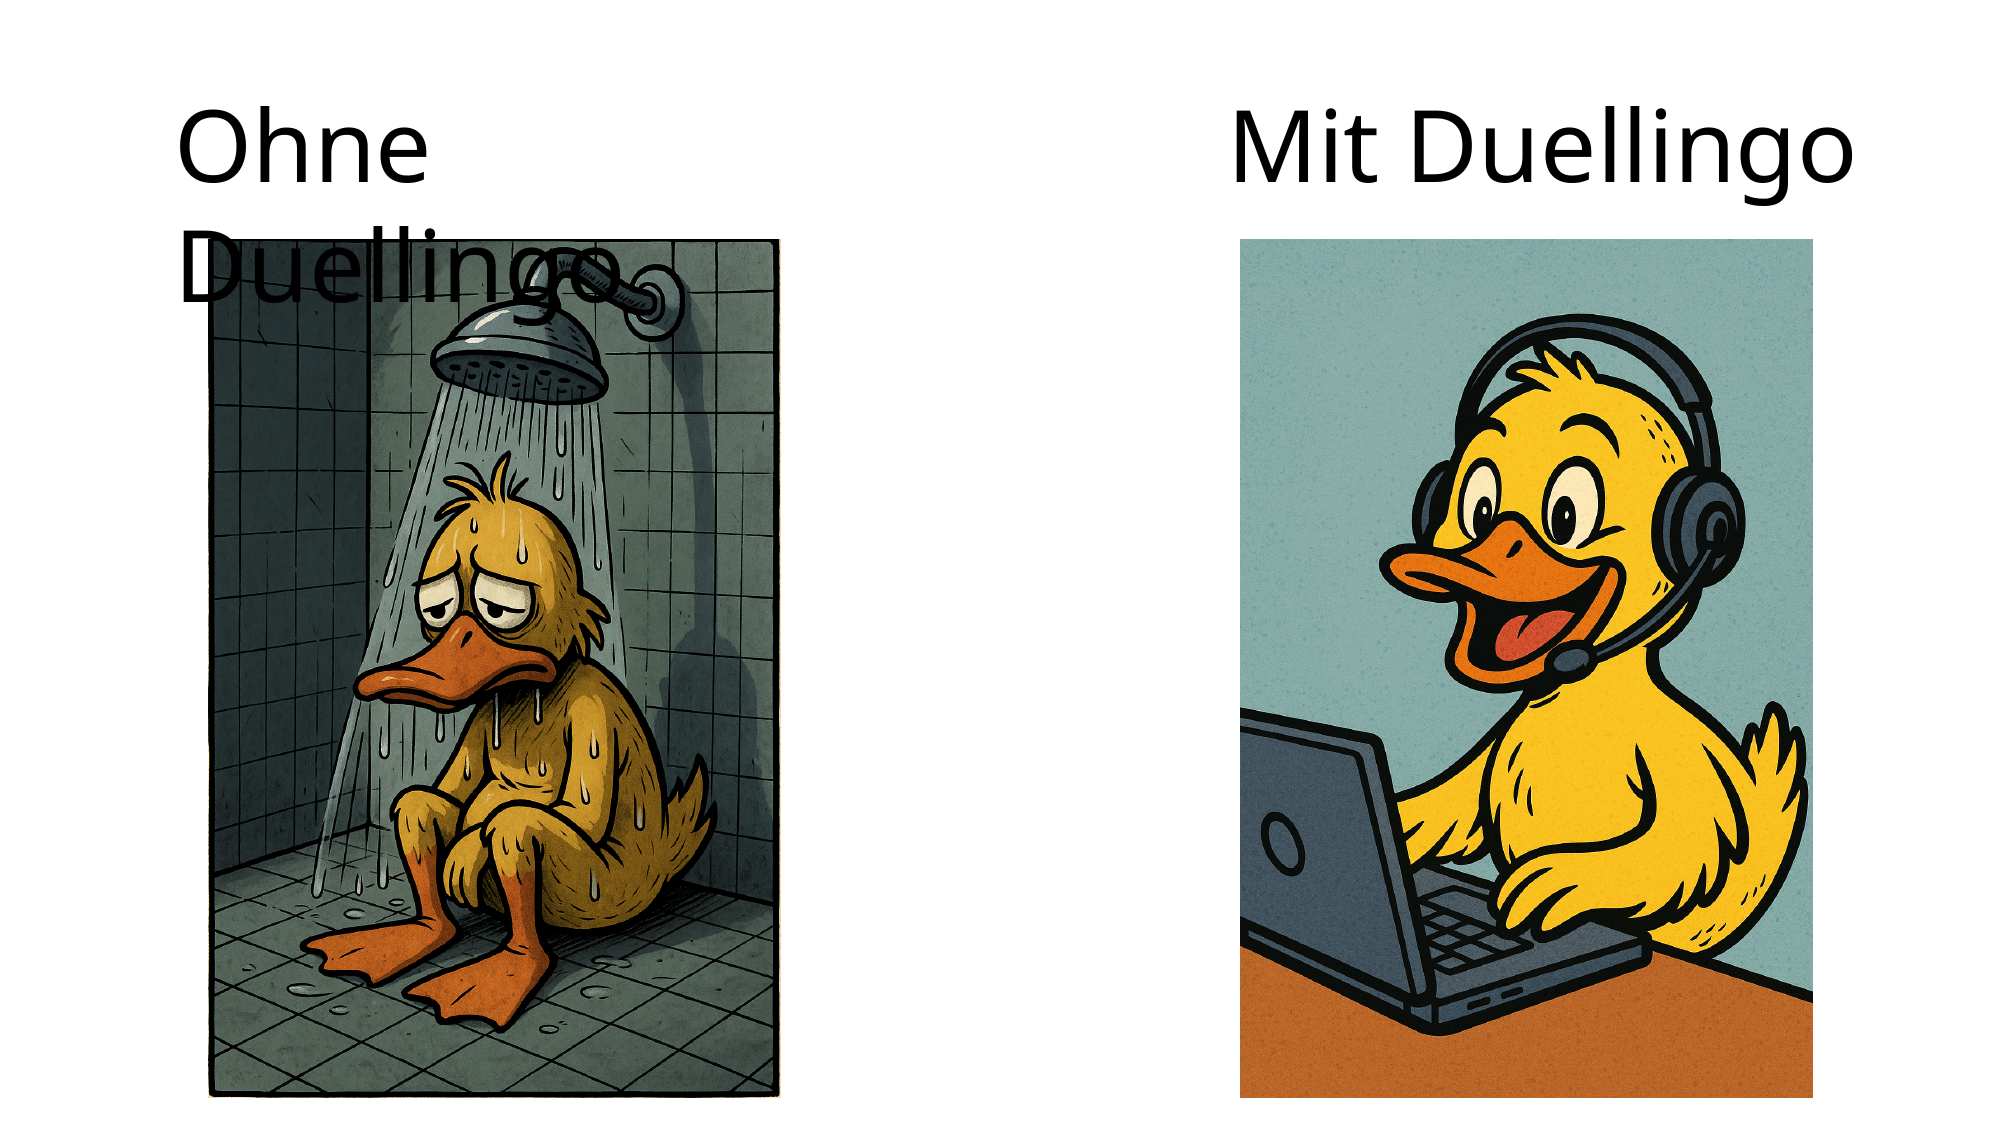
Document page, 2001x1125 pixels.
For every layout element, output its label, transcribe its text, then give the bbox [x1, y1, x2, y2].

text_box Ohne Duellingo [159, 74, 894, 330]
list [207, 238, 781, 1098]
text_box Mit Duellingo [1212, 74, 2000, 210]
picture [1240, 238, 1814, 1098]
